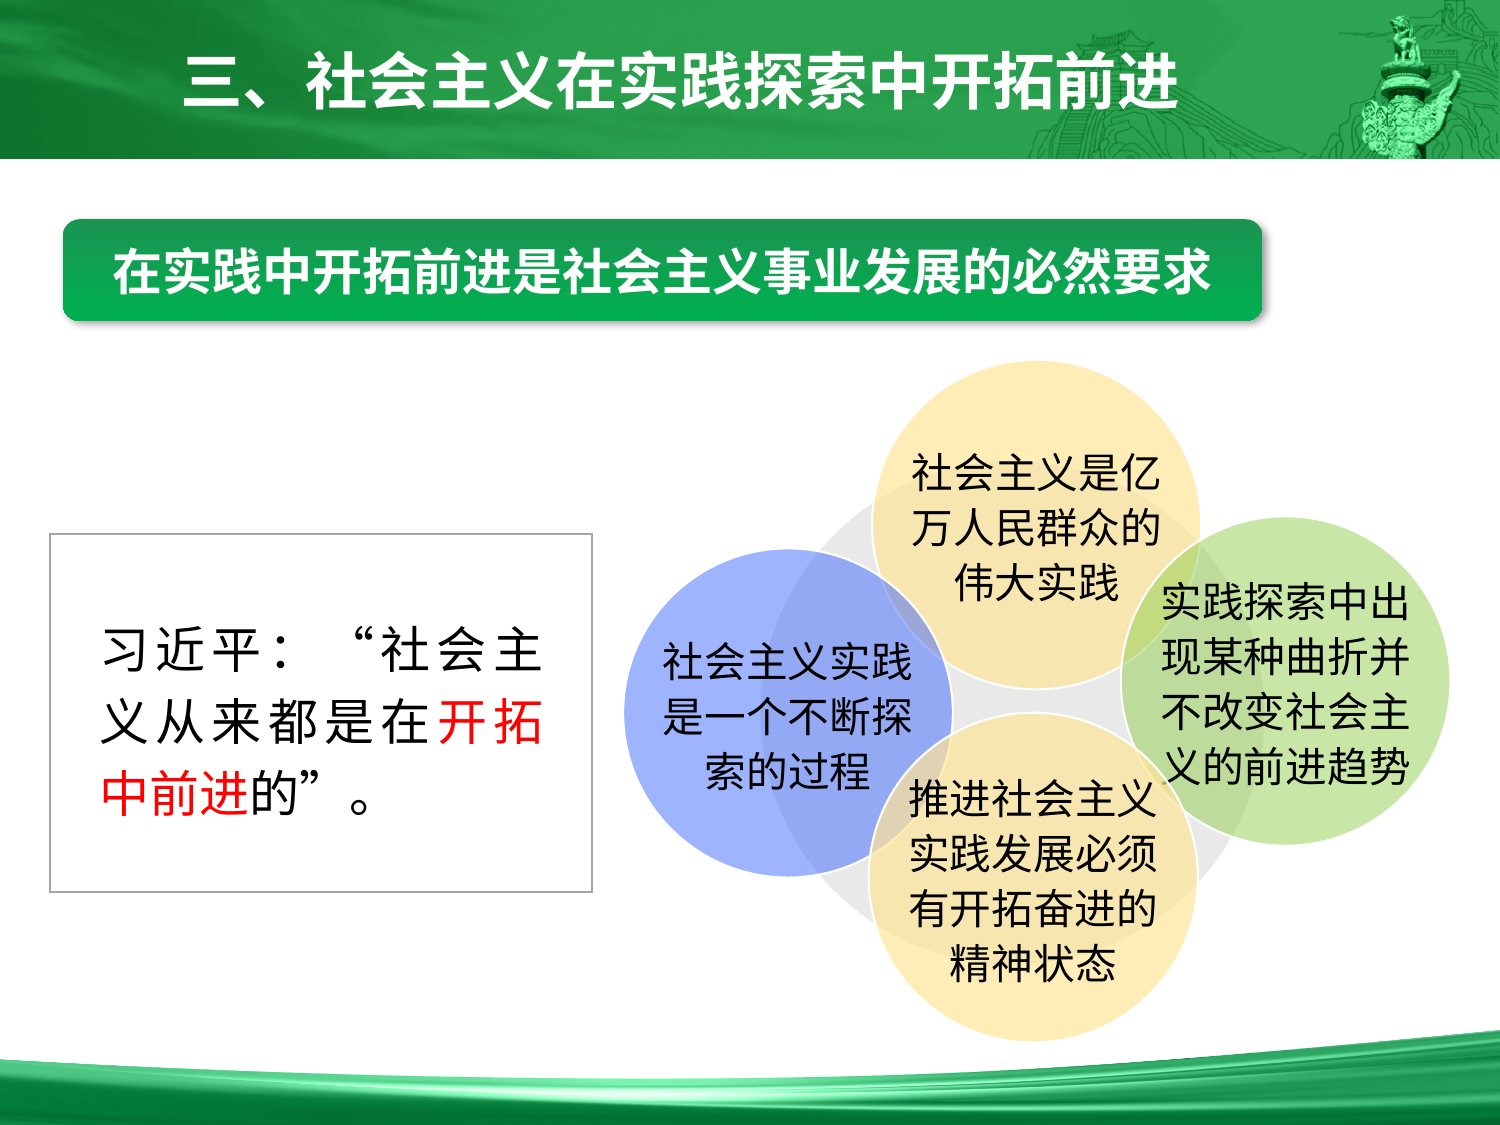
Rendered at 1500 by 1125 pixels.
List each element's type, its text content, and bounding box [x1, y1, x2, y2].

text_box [623, 359, 1451, 1043]
picture [0, 1027, 1500, 1125]
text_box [50, 534, 593, 892]
text_box 在实践中开拓前进是社会主义事业发展的必然要求 [62, 218, 1264, 322]
picture [0, 0, 1500, 159]
text_box 三、社会主义在实践探索中开拓前进 [0, 34, 1361, 125]
